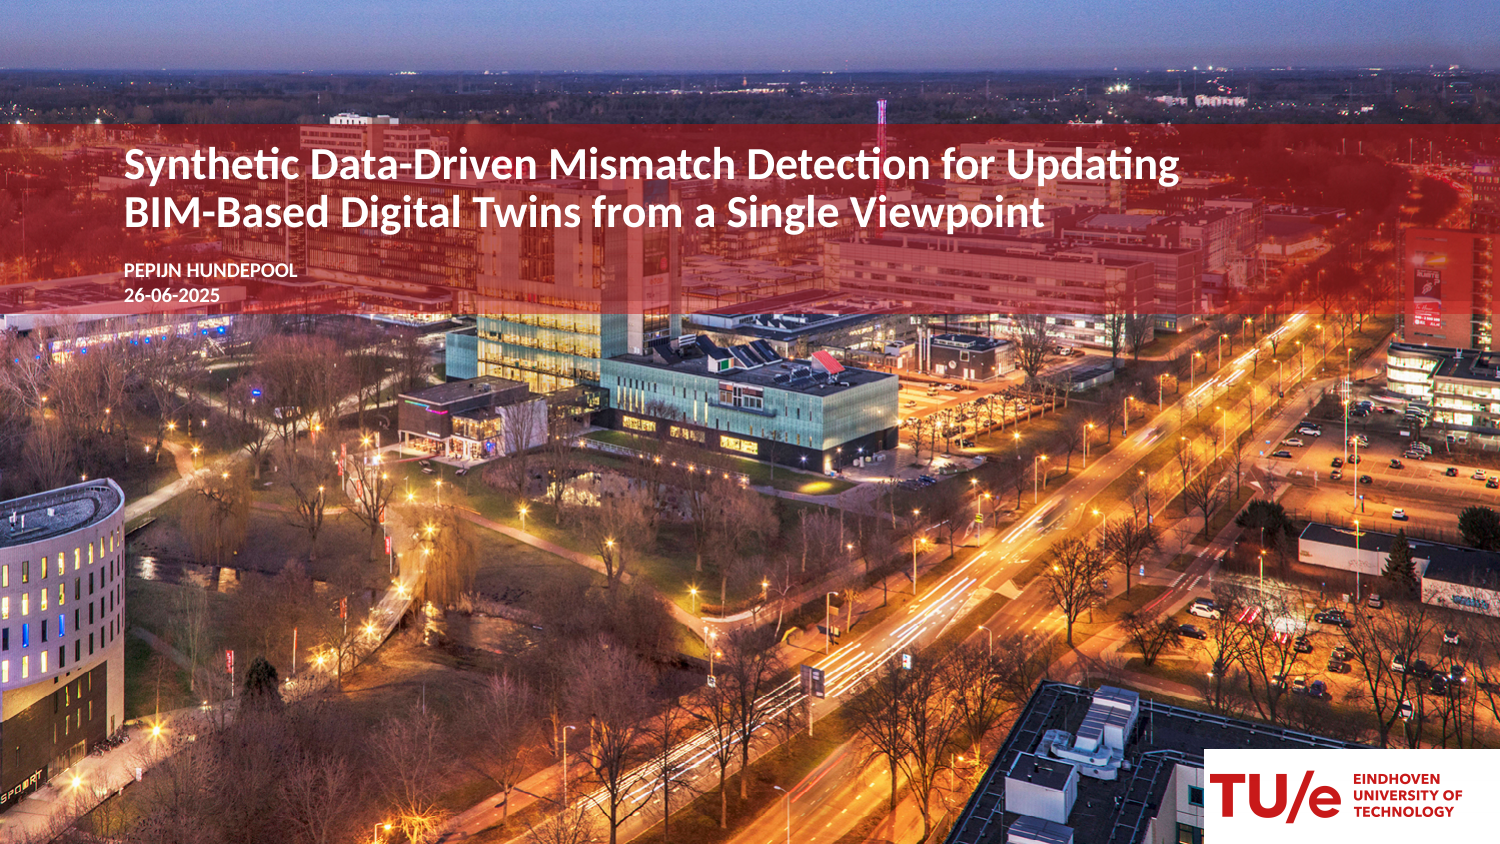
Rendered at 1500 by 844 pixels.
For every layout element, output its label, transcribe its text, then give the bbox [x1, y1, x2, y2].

picture [0, 314, 1500, 844]
subtitle Pepijn Hundepool 26-06-2025 [0, 253, 1500, 314]
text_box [1489, 740, 1500, 748]
picture [0, 0, 1500, 124]
title Synthetic Data-Driven Mismatch Detection for Updating BIM-Based Digital Twins from a Single Viewpoint [0, 124, 1500, 253]
